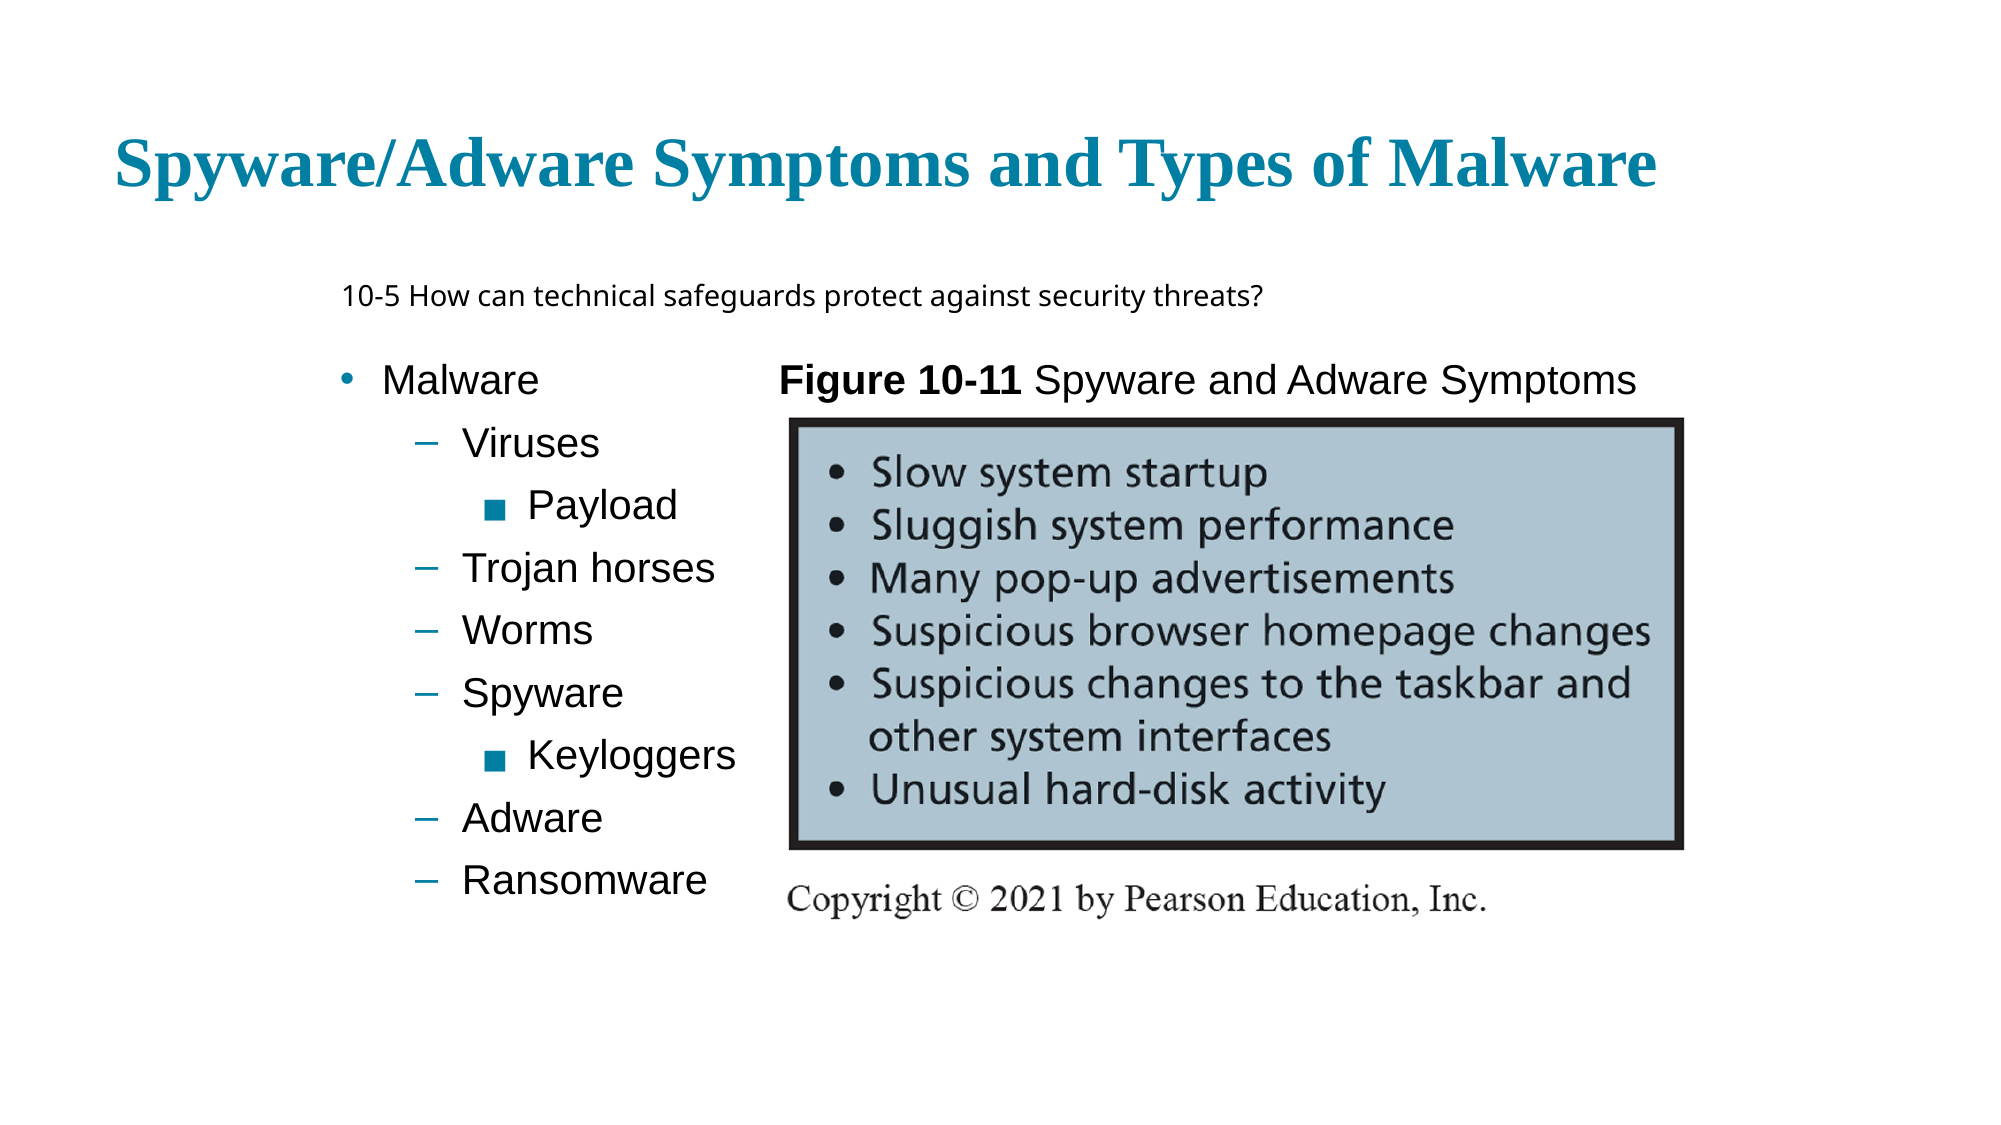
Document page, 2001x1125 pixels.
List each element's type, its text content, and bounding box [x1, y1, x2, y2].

title Spyware/Adware Symptoms and Types of Malware [99, 35, 1900, 216]
list Malware Viruses Payload Trojan horses Worms Spyware Keyloggers Adware Ransomware [324, 337, 764, 1000]
list 10-5 How can technical safeguards protect against security threats? [326, 261, 1676, 320]
list Figure 10-11 Spyware and Adware Symptoms [763, 337, 1675, 413]
picture [785, 415, 1688, 922]
